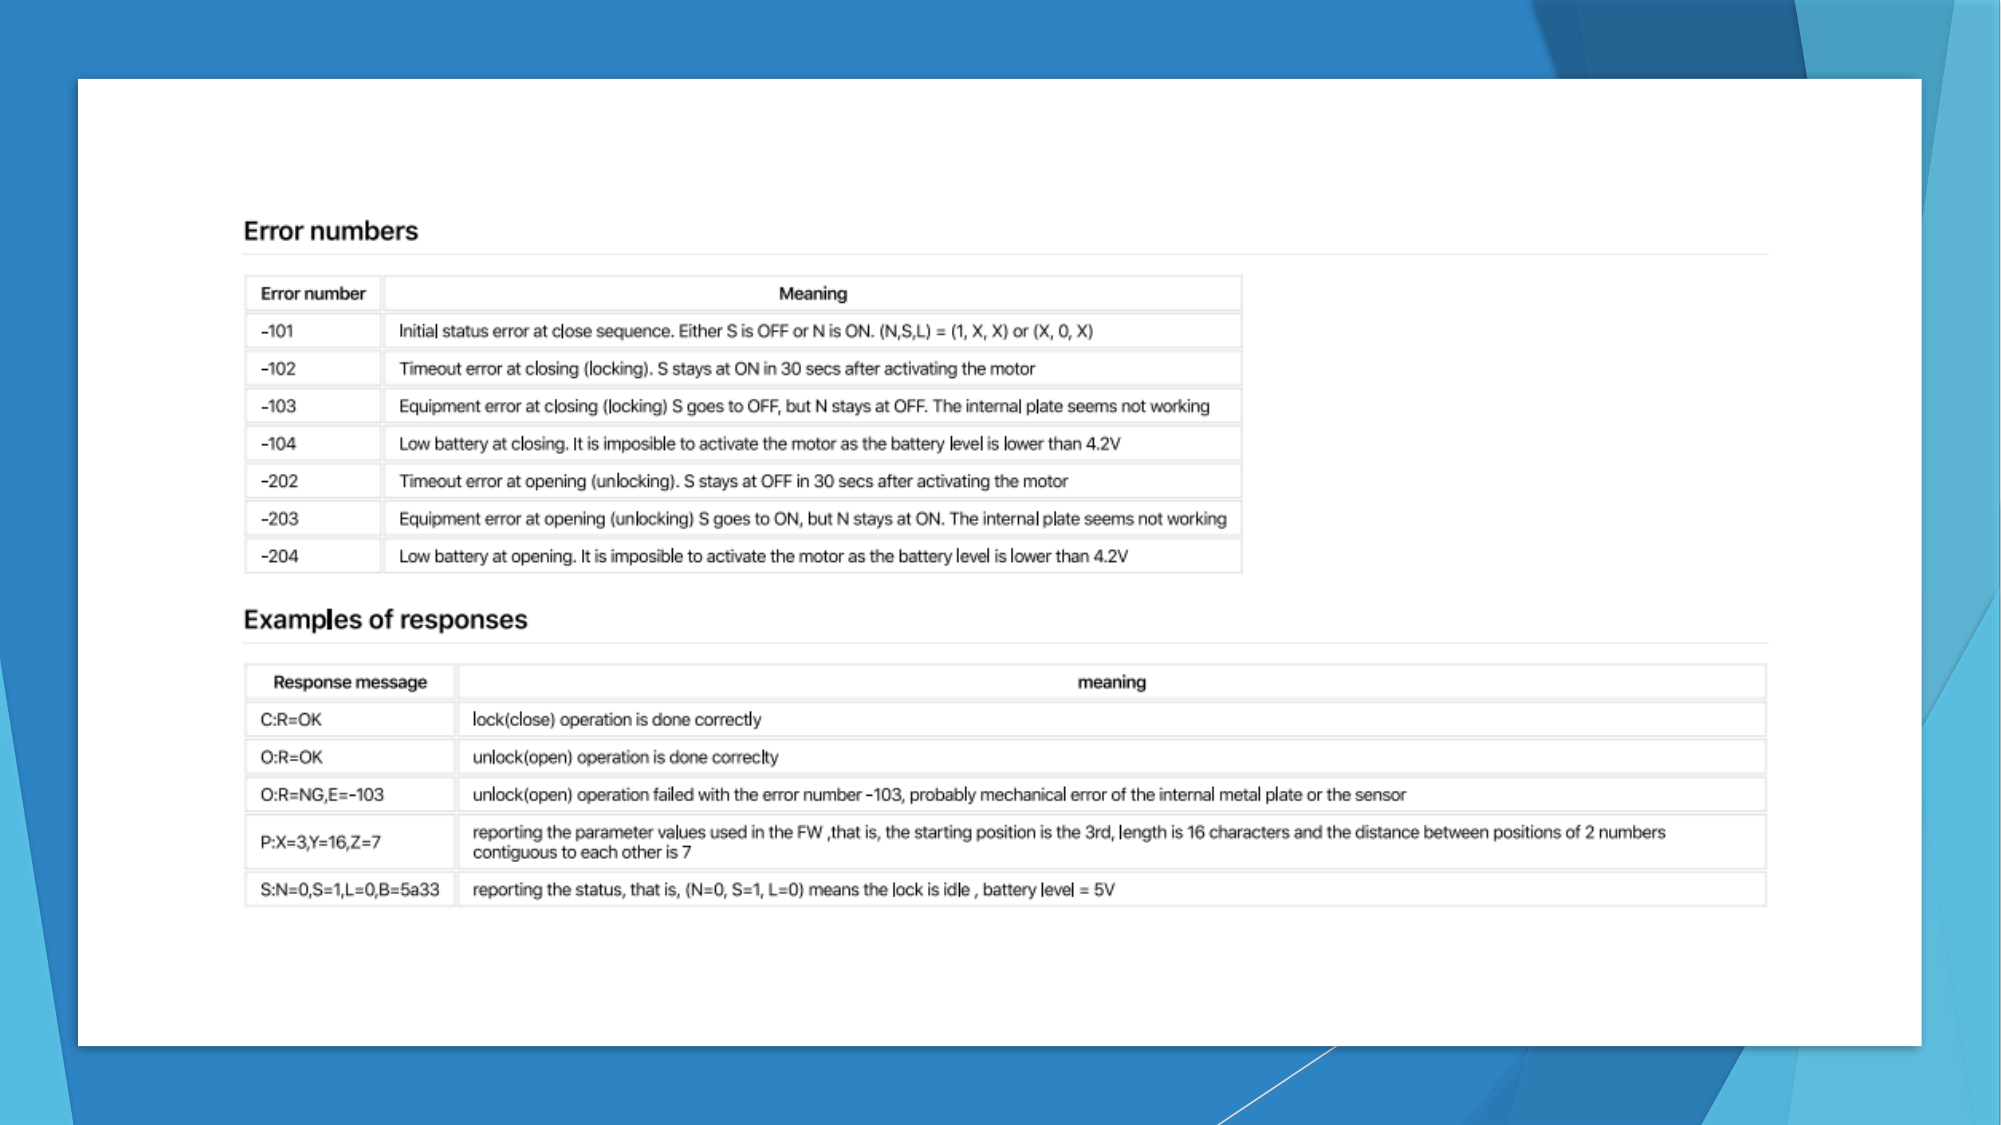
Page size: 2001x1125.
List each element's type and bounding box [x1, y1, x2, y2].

picture [210, 185, 1790, 940]
text_box [0, 0, 2000, 1125]
